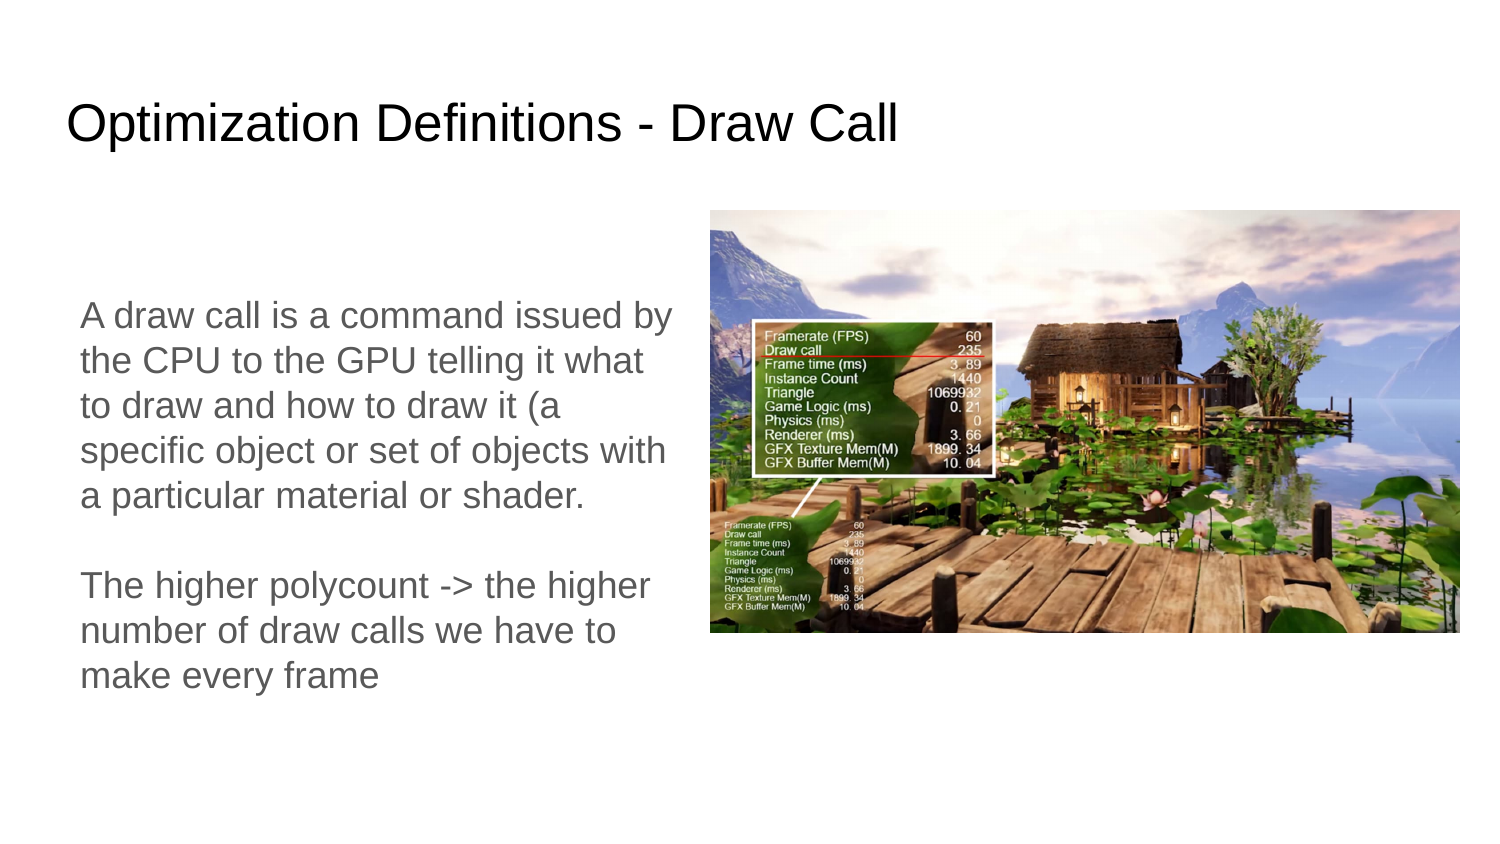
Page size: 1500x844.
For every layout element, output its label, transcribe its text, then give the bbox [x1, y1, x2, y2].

text_box A draw call is a command issued by the CPU to the GPU telling it what to draw and how to draw it (a specific object or set of objects with a particular material or shader. The higher polycount -> the higher number of draw calls we have to make every frame [64, 275, 700, 782]
title Optimization Definitions - Draw Call [51, 72, 1449, 167]
picture [709, 210, 1460, 634]
